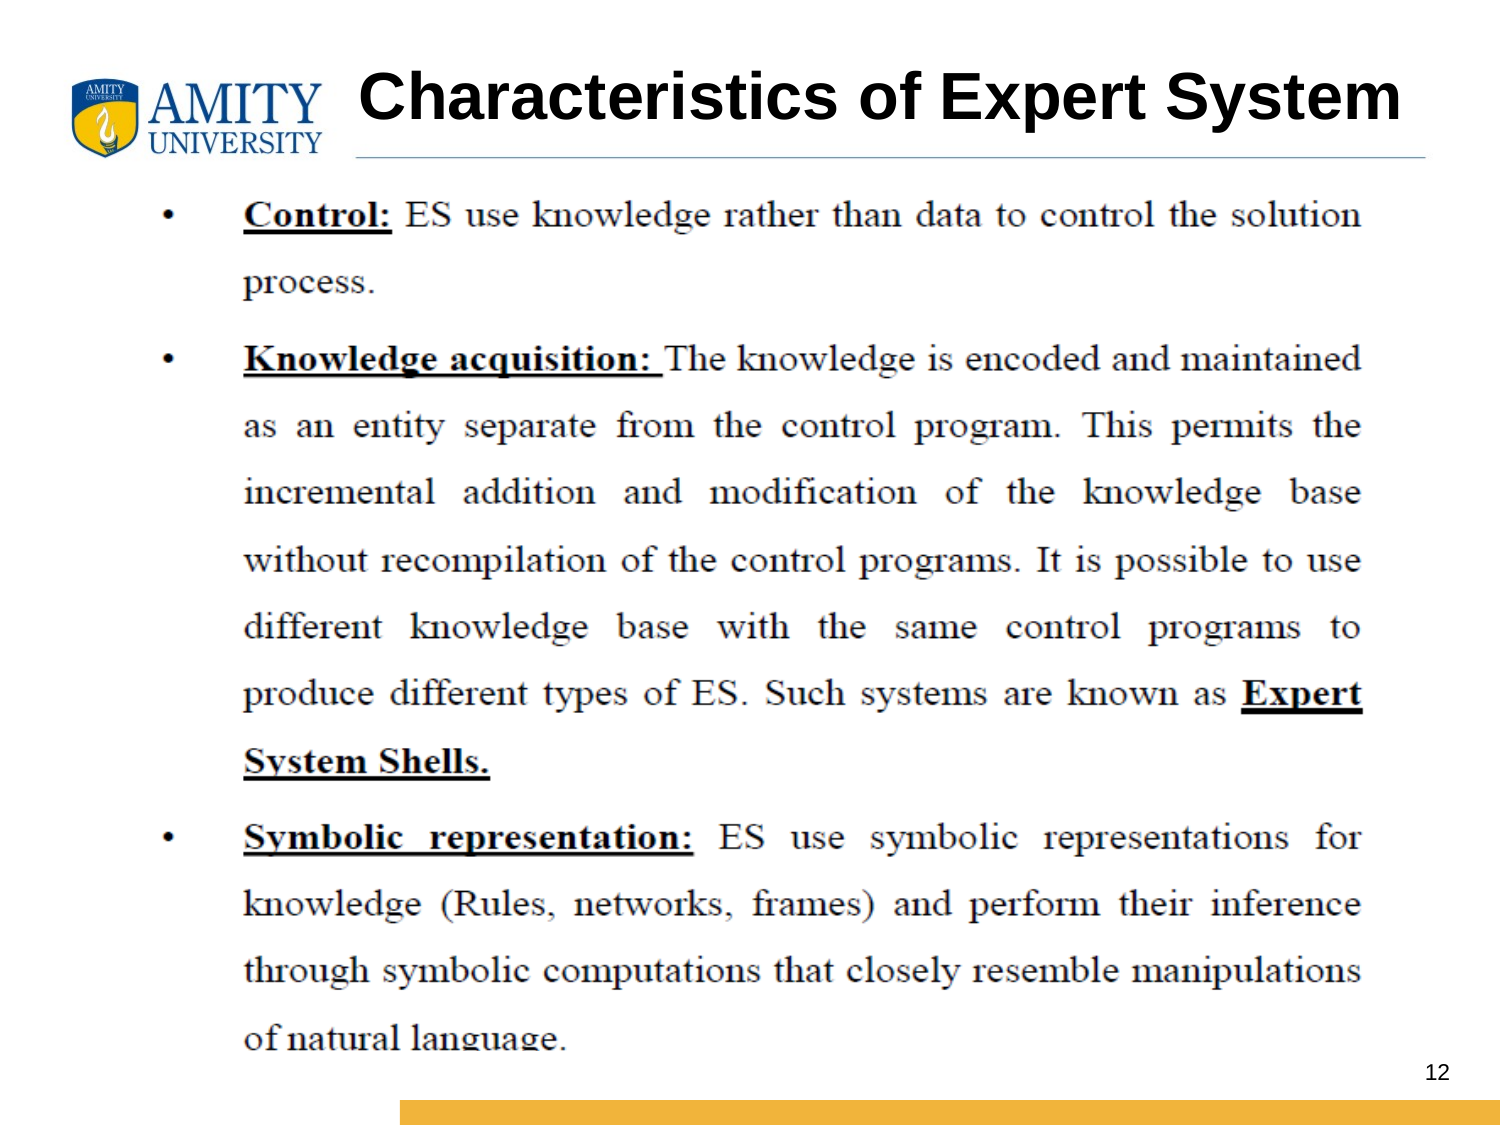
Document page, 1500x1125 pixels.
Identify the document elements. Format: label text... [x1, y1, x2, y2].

picture [0, 0, 1500, 1051]
slide_number 12 [1115, 1057, 1466, 1125]
title Characteristics of Expert System [337, 45, 1425, 186]
